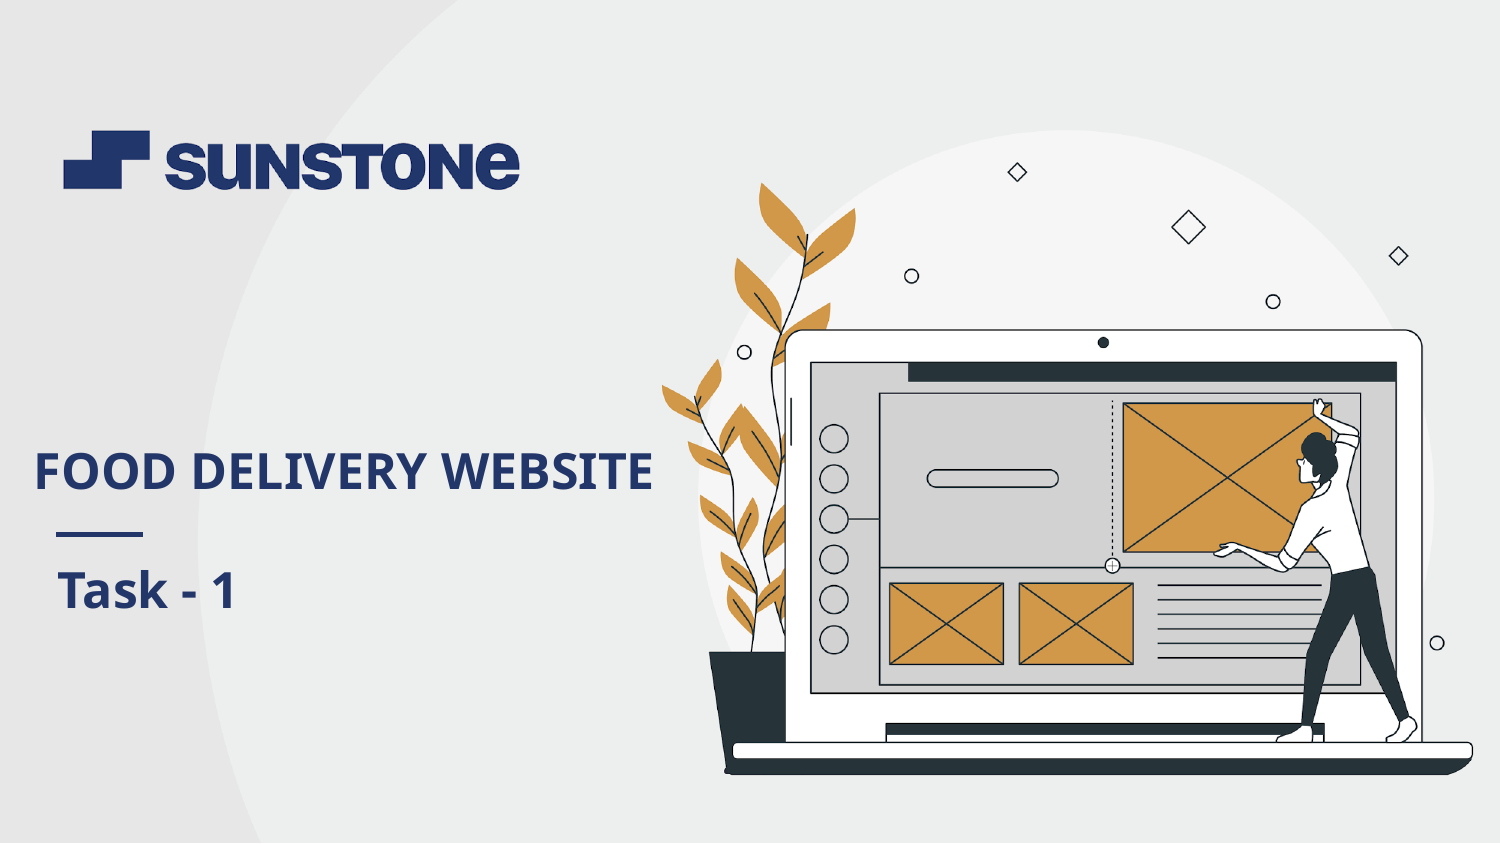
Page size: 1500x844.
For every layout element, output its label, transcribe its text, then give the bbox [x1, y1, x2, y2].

picture [0, 0, 1500, 843]
list Task - 1 [42, 551, 649, 624]
list FOOD DELIVERY WEBSITE [18, 431, 740, 505]
